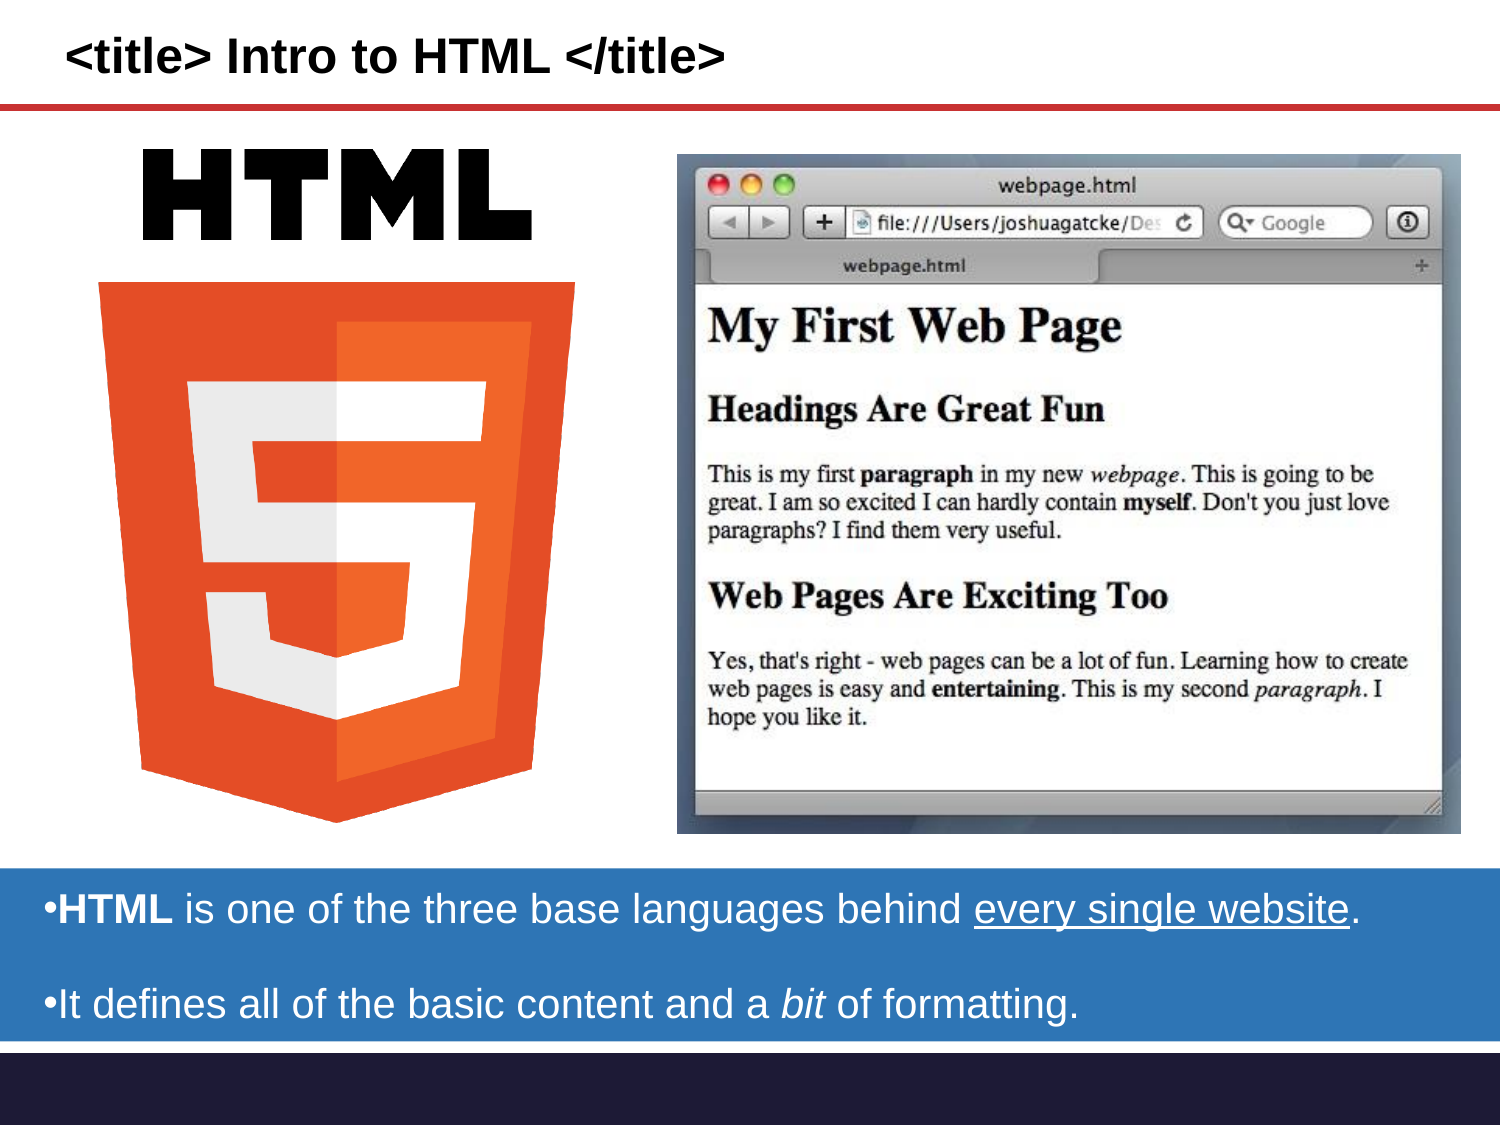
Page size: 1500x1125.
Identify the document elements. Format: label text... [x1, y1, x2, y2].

picture [0, 149, 674, 823]
text_box <title> Intro to HTML </title> [49, 16, 913, 91]
text_box [0, 868, 1500, 1042]
picture [676, 154, 1461, 834]
text_box HTML is one of the three base languages behind every single website. It defines all of the basic content and a bit of formatting. [28, 874, 1472, 1040]
